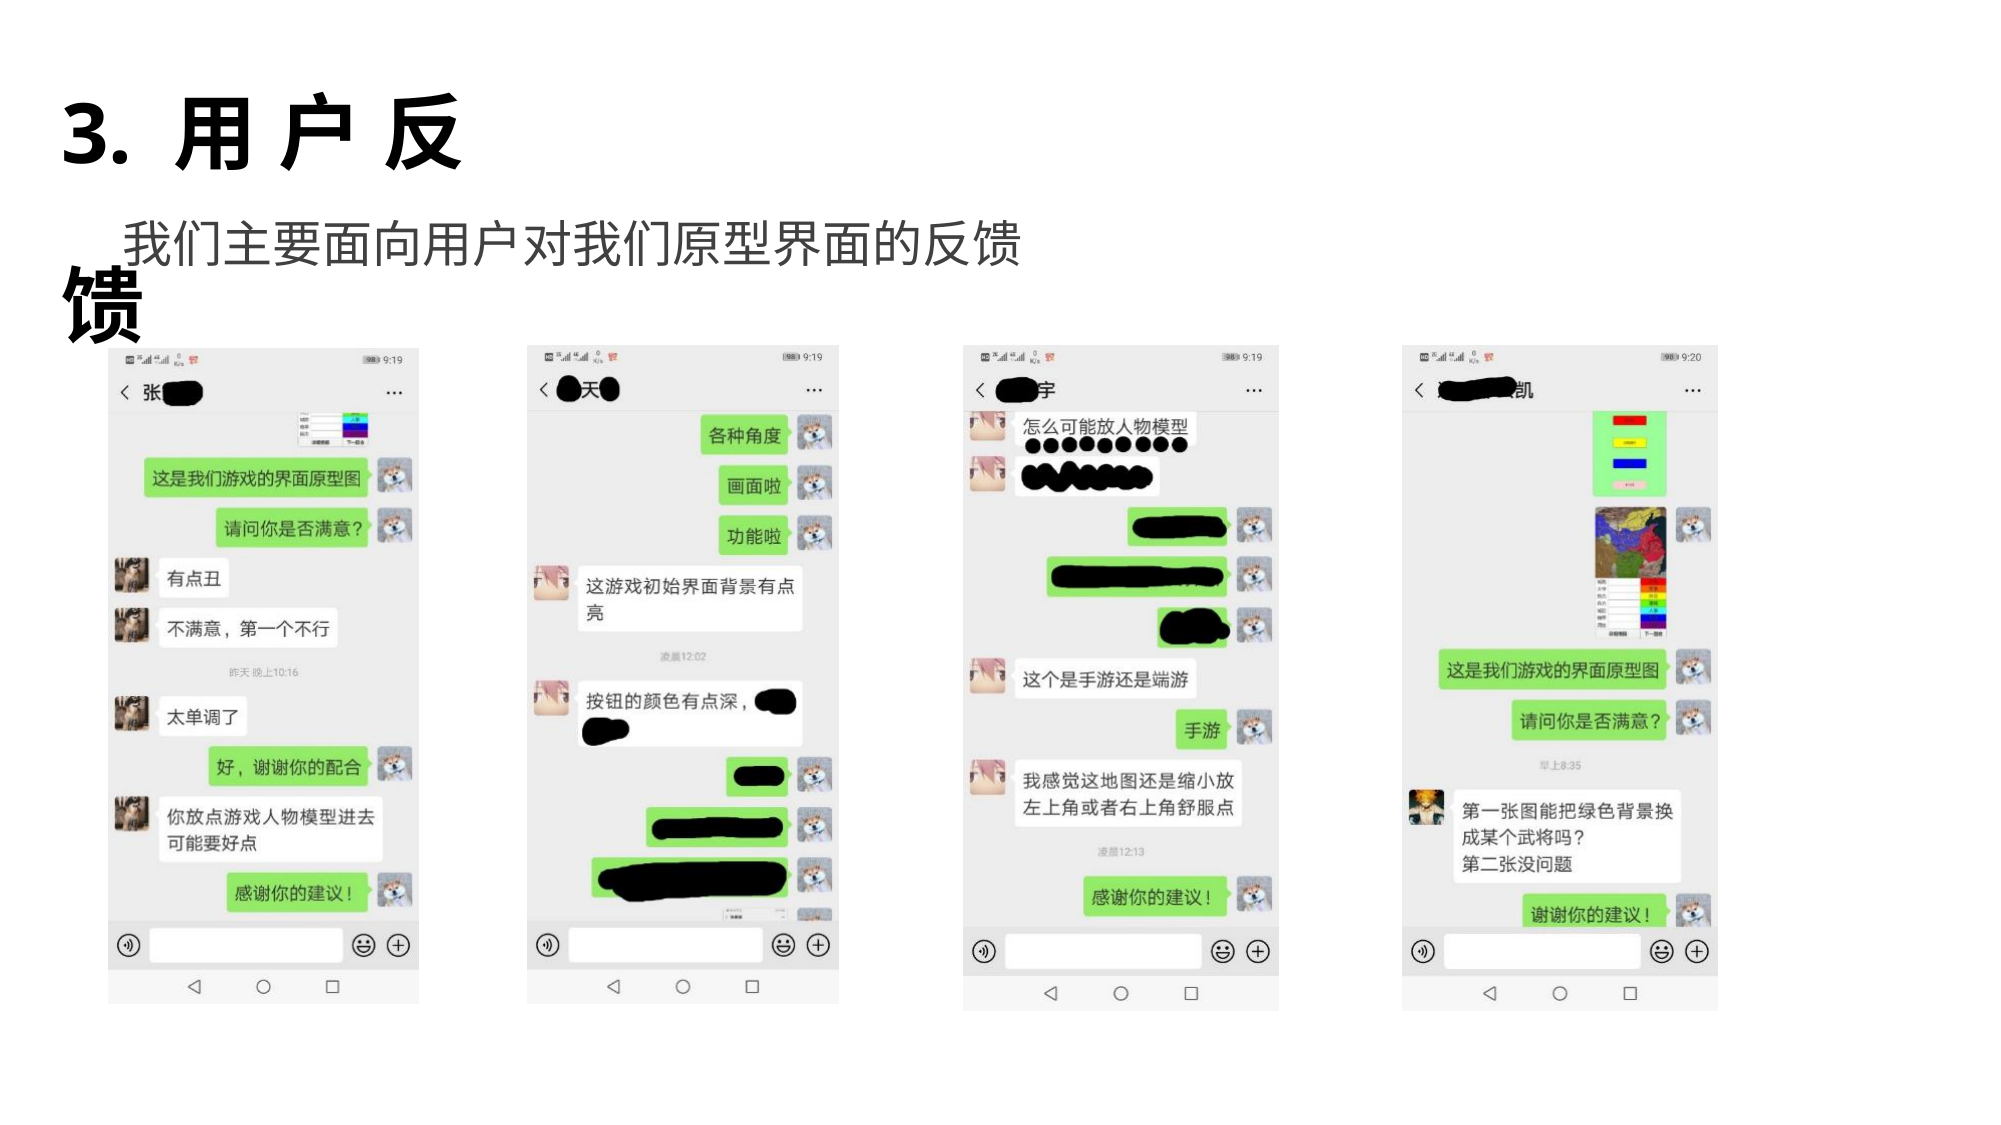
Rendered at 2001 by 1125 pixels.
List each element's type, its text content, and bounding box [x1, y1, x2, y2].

picture [108, 348, 419, 1004]
picture [963, 345, 1279, 1011]
picture [1402, 345, 1718, 1011]
text_box 我们主要面向用户对我们原型界面的反馈 [108, 192, 1068, 280]
text_box 3.用户反馈 [46, 0, 481, 188]
picture [527, 345, 839, 1004]
